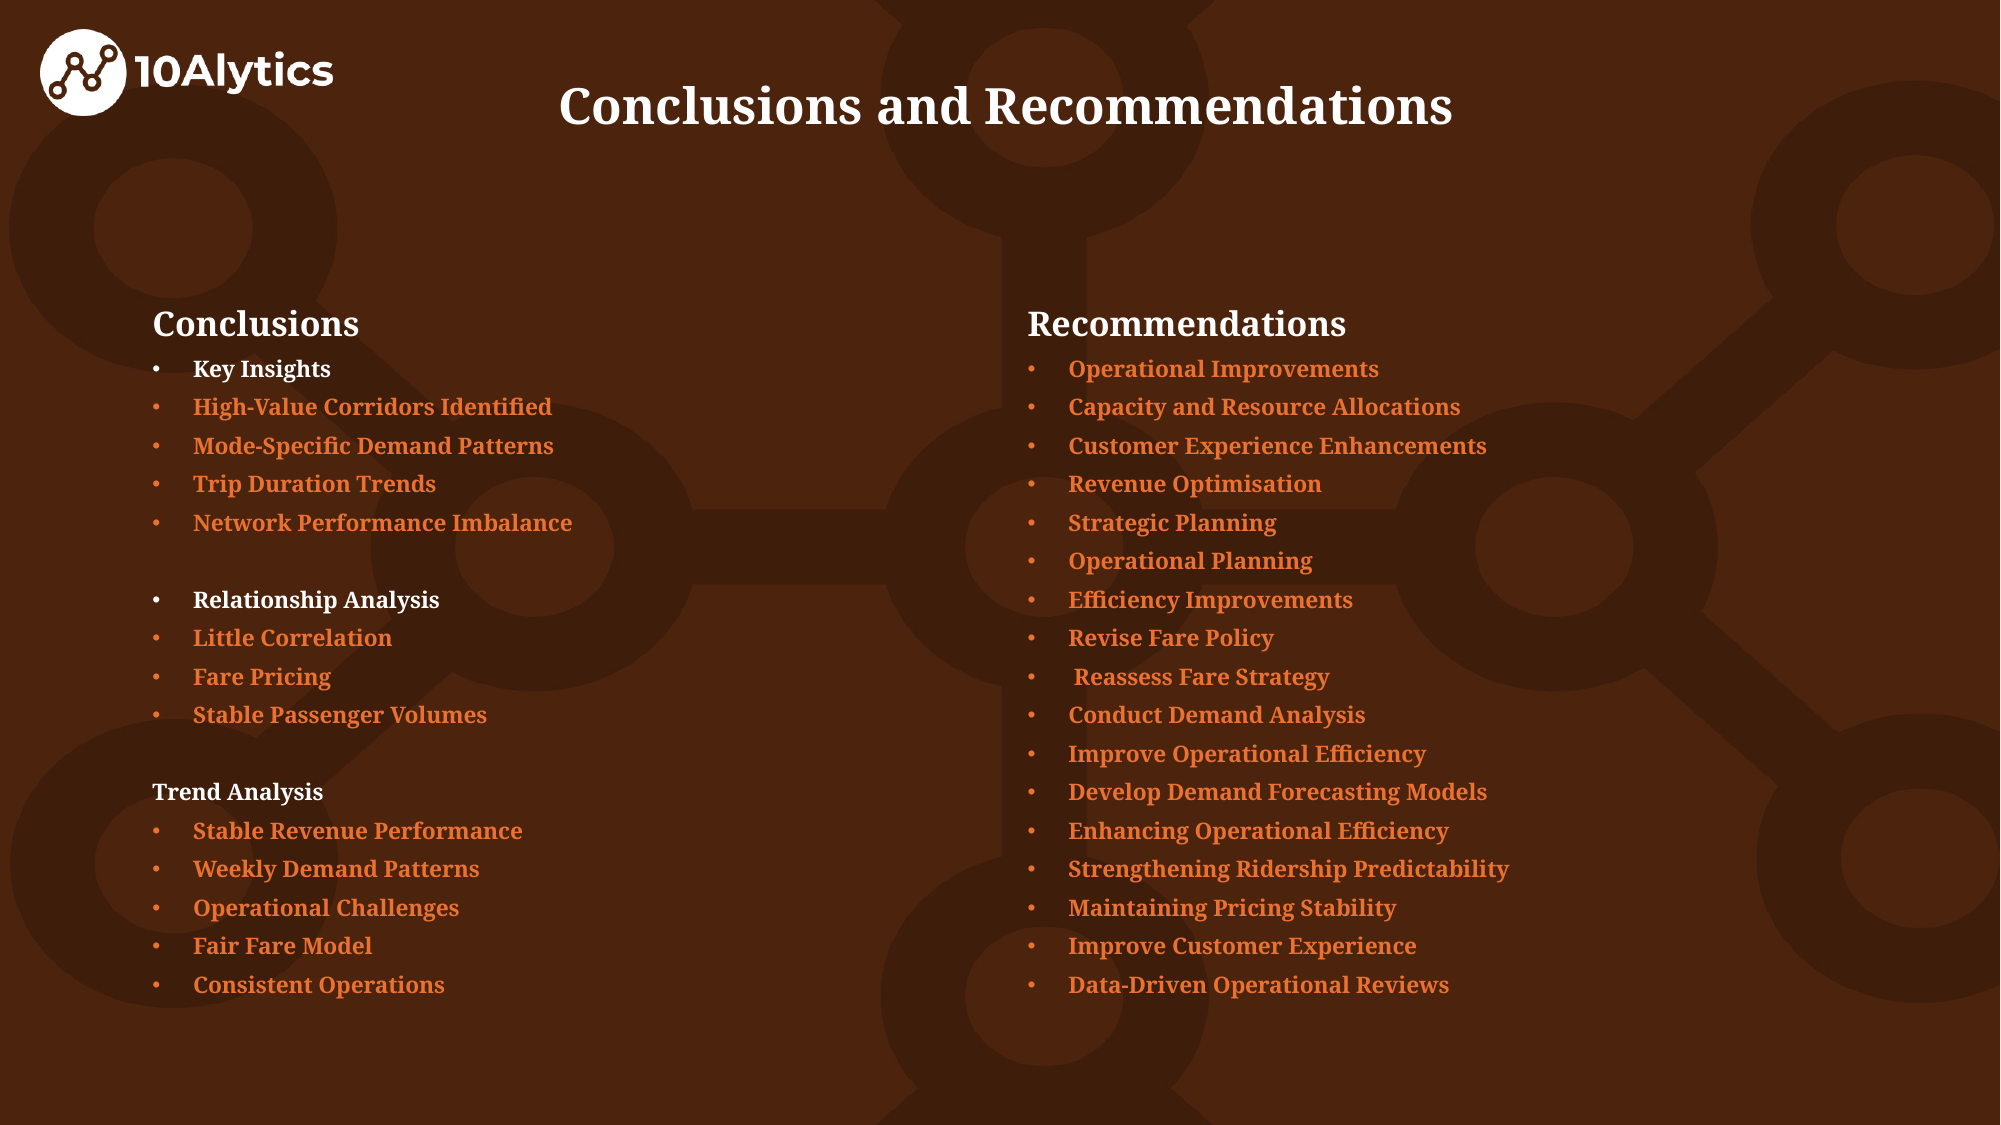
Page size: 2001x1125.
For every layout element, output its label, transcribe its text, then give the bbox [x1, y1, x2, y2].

title Conclusions and Recommendations [360, 59, 1653, 156]
list Recommendations Operational Improvements Capacity and Resource Allocations Customer Experience Enhancements Revenue Optimisation Strategic Planning Operational Planning Efficiency Improvements Revise Fare Policy Reassess Fare Strategy Conduct Demand Analysis Improve Operational Efficiency Develop Demand Forecasting Models Enhancing Operational Efficiency Strengthening Ridership Predictability Maintaining Pricing Stability Improve Customer Experience Data-Driven Operational Reviews [1012, 299, 1863, 1014]
list Conclusions Key Insights High-Value Corridors Identified Mode-Specific Demand Patterns Trip Duration Trends Network Performance Imbalance Relationship Analysis Little Correlation Fare Pricing Stable Passenger Volumes Trend Analysis Stable Revenue Performance Weekly Demand Patterns Operational Challenges Fair Fare Model Consistent Operations [137, 299, 988, 1014]
picture [0, 0, 2000, 1125]
